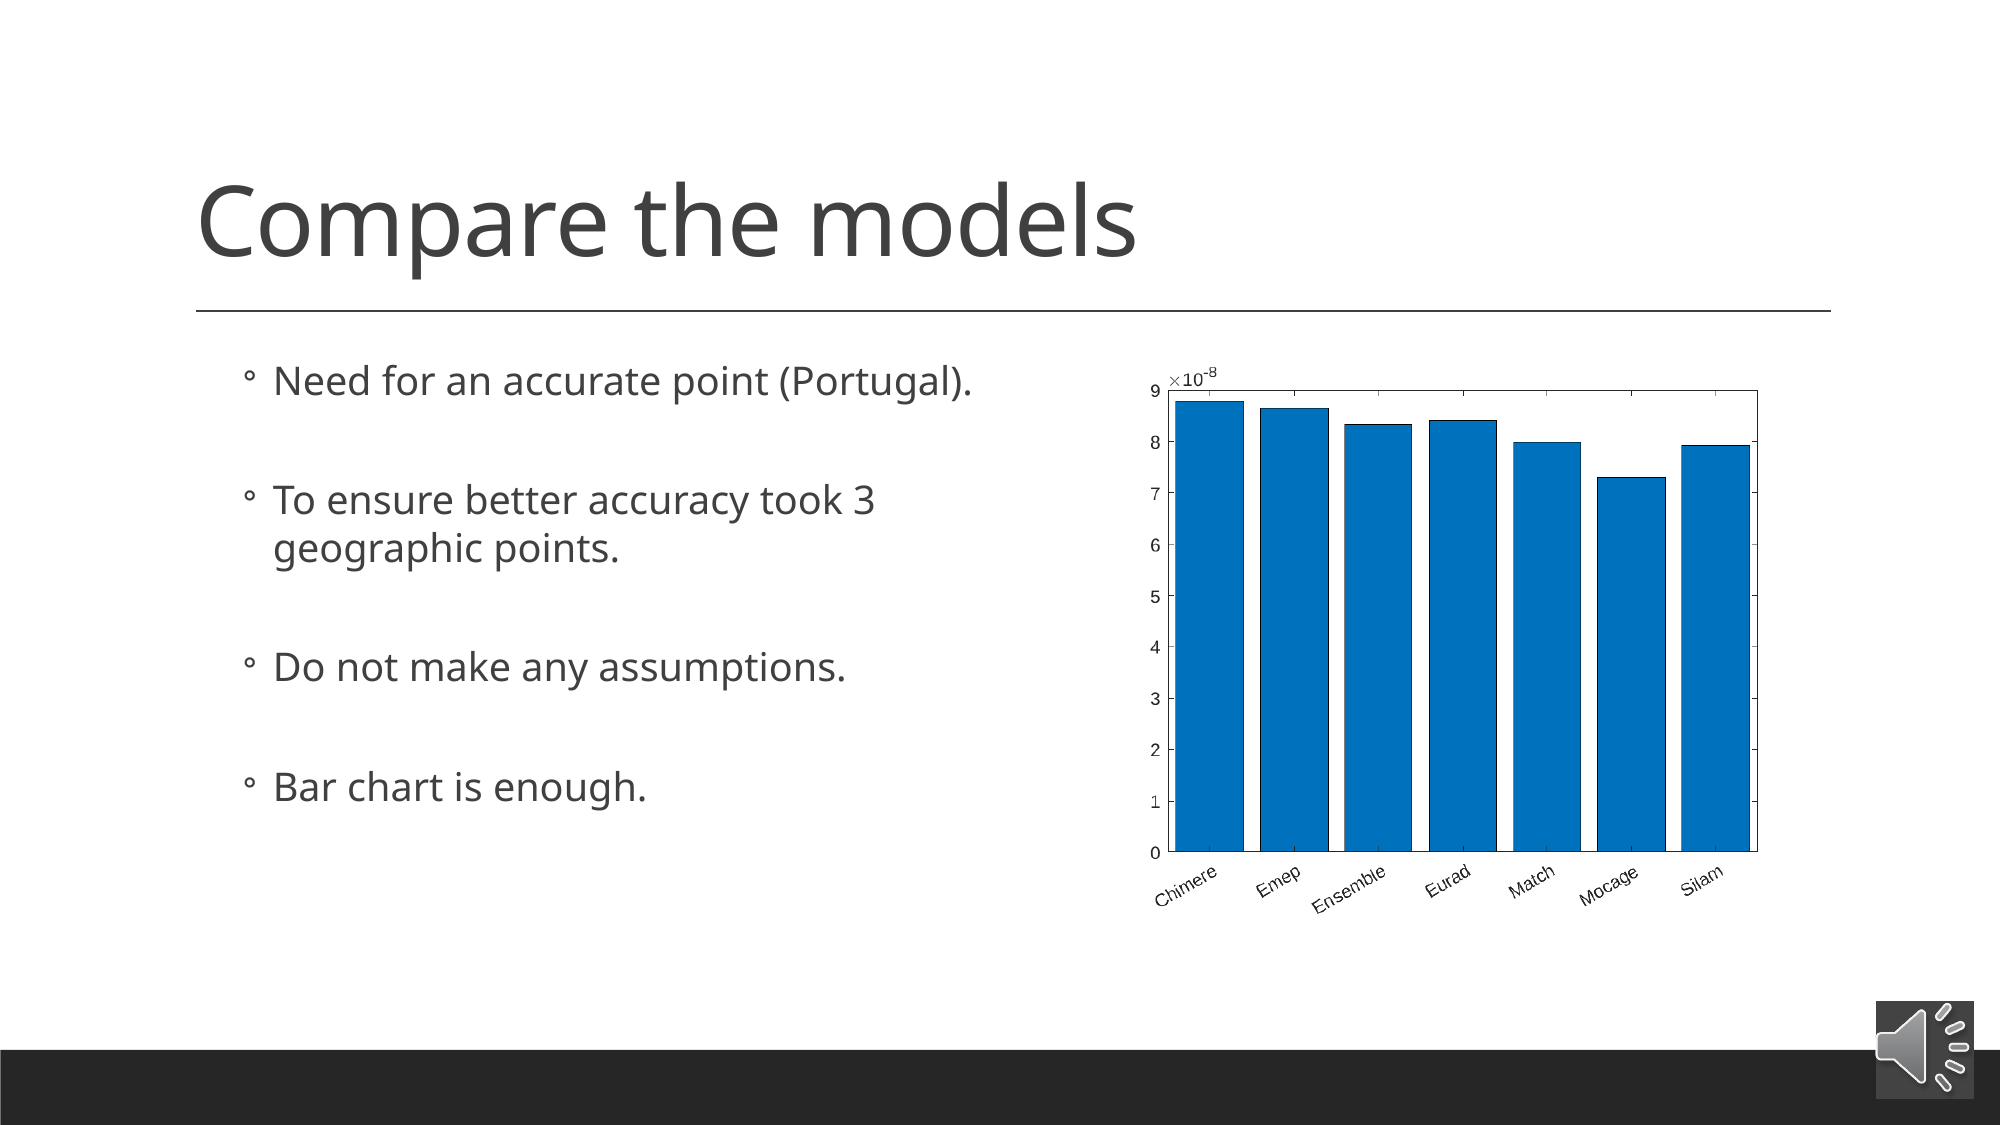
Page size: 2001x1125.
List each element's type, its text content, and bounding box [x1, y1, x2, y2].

picture [1068, 347, 1831, 920]
list Need for an accurate point (Portugal). To ensure better accuracy took 3 geographic points. Do not make any assumptions. Bar chart is enough. [180, 347, 1057, 963]
title Compare the models [180, 47, 1830, 285]
picture [1874, 999, 1976, 1101]
